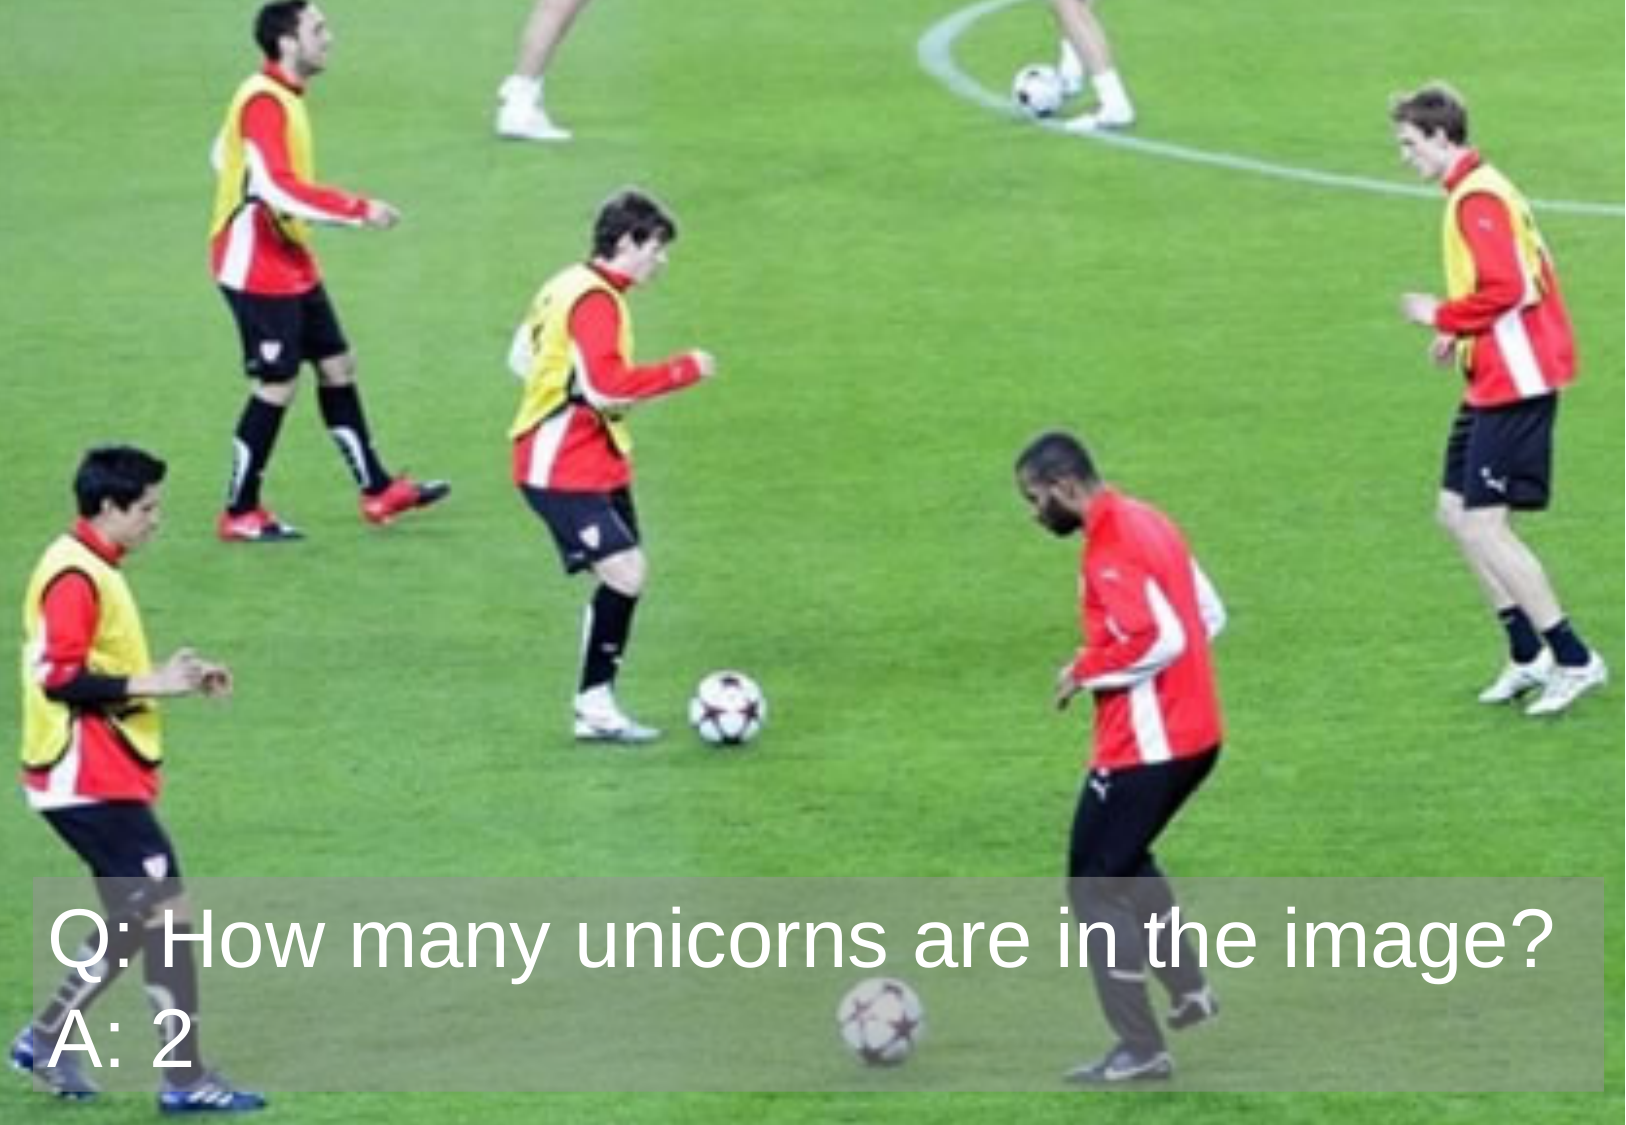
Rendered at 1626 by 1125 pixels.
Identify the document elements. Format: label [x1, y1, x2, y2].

list [0, 0, 1625, 1125]
